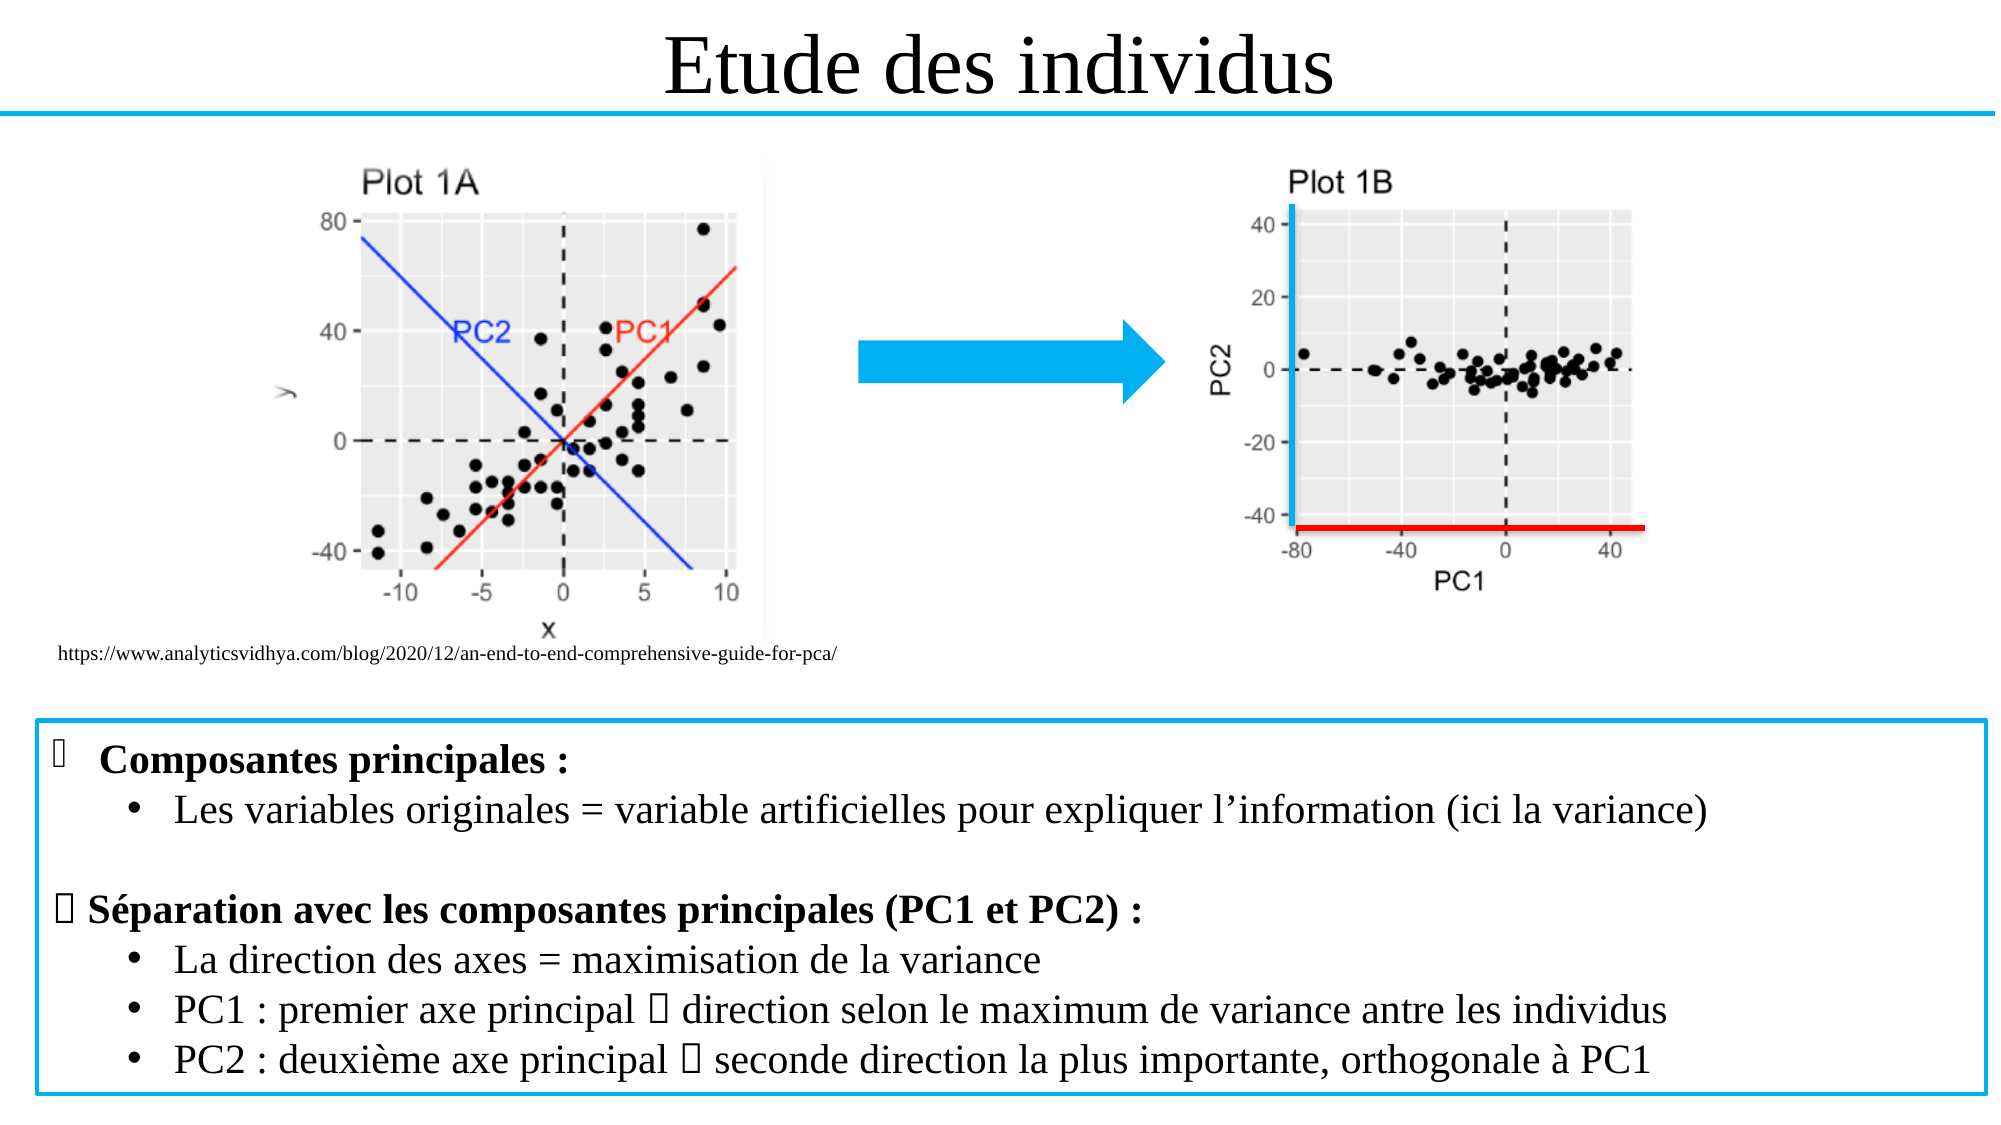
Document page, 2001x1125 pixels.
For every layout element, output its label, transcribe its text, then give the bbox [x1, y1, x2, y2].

title Etude des individus [249, 0, 1750, 111]
text_box https://www.analyticsvidhya.com/blog/2020/12/an-end-to-end-comprehensive-guide-for-pca/ [43, 632, 888, 673]
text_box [267, 152, 1646, 656]
text_box Composantes principales : Les variables originales = variable artificielles pour expliquer l’information (ici la variance)  Séparation avec les composantes principales (PC1 et PC2) : La direction des axes = maximisation de la variance PC1 : premier axe principal  direction selon le maximum de variance antre les individus PC2 : deuxième axe principal  seconde direction la plus importante, orthogonale à PC1 [35, 718, 1988, 1096]
